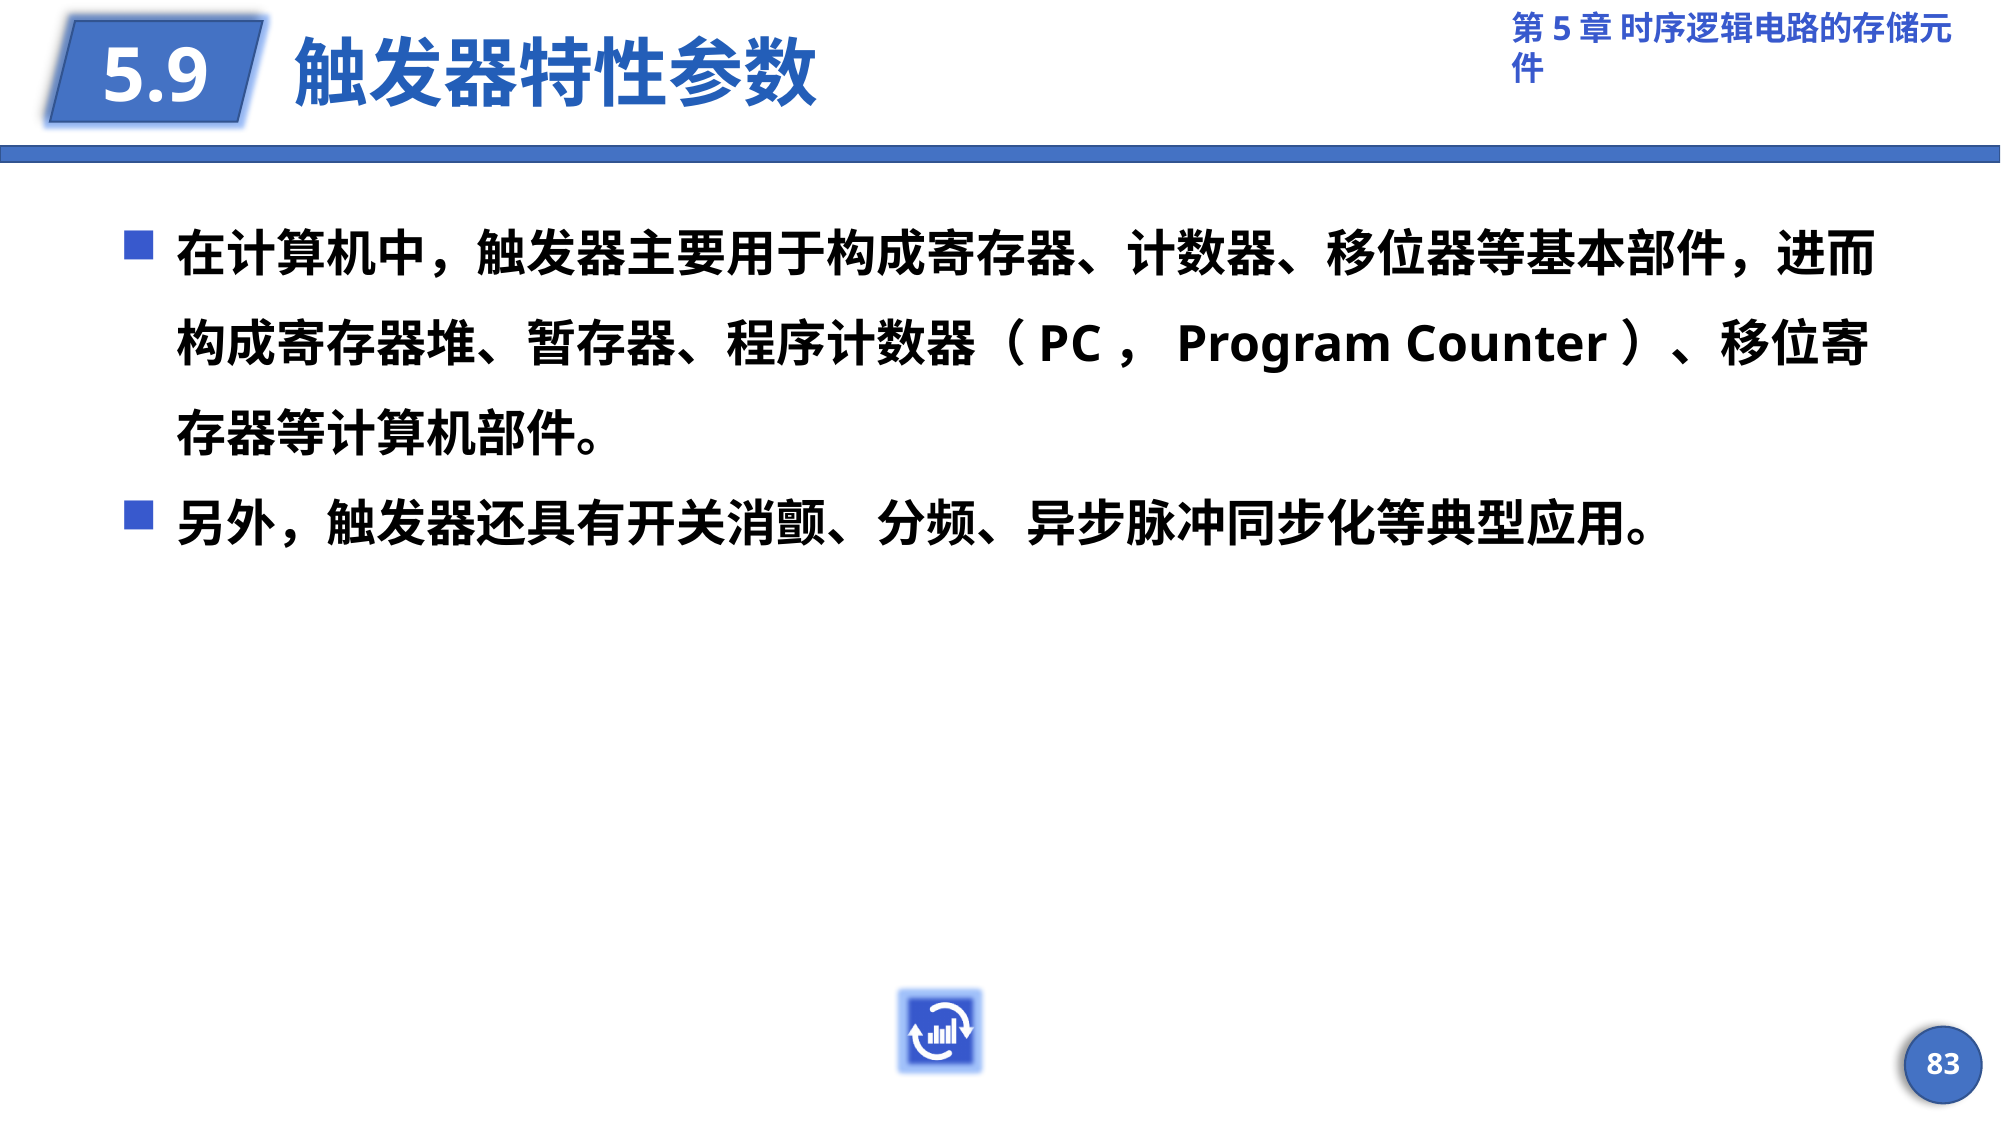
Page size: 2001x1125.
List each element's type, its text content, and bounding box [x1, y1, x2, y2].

title 触发器特性参数 [278, 16, 1630, 137]
slide_number 83 [1896, 1035, 1990, 1095]
text_box 在计算机中，触发器主要用于构成寄存器、计数器、移位器等基本部件，进而构成寄存器堆、暂存器、程序计数器（PC，Program Counter）、移位寄存器等计算机部件。 另外，触发器还具有开关消颤、分频、异步脉冲同步化等典型应用。 [105, 184, 1916, 559]
picture [903, 993, 978, 1069]
text_box 5.9 [48, 20, 264, 123]
